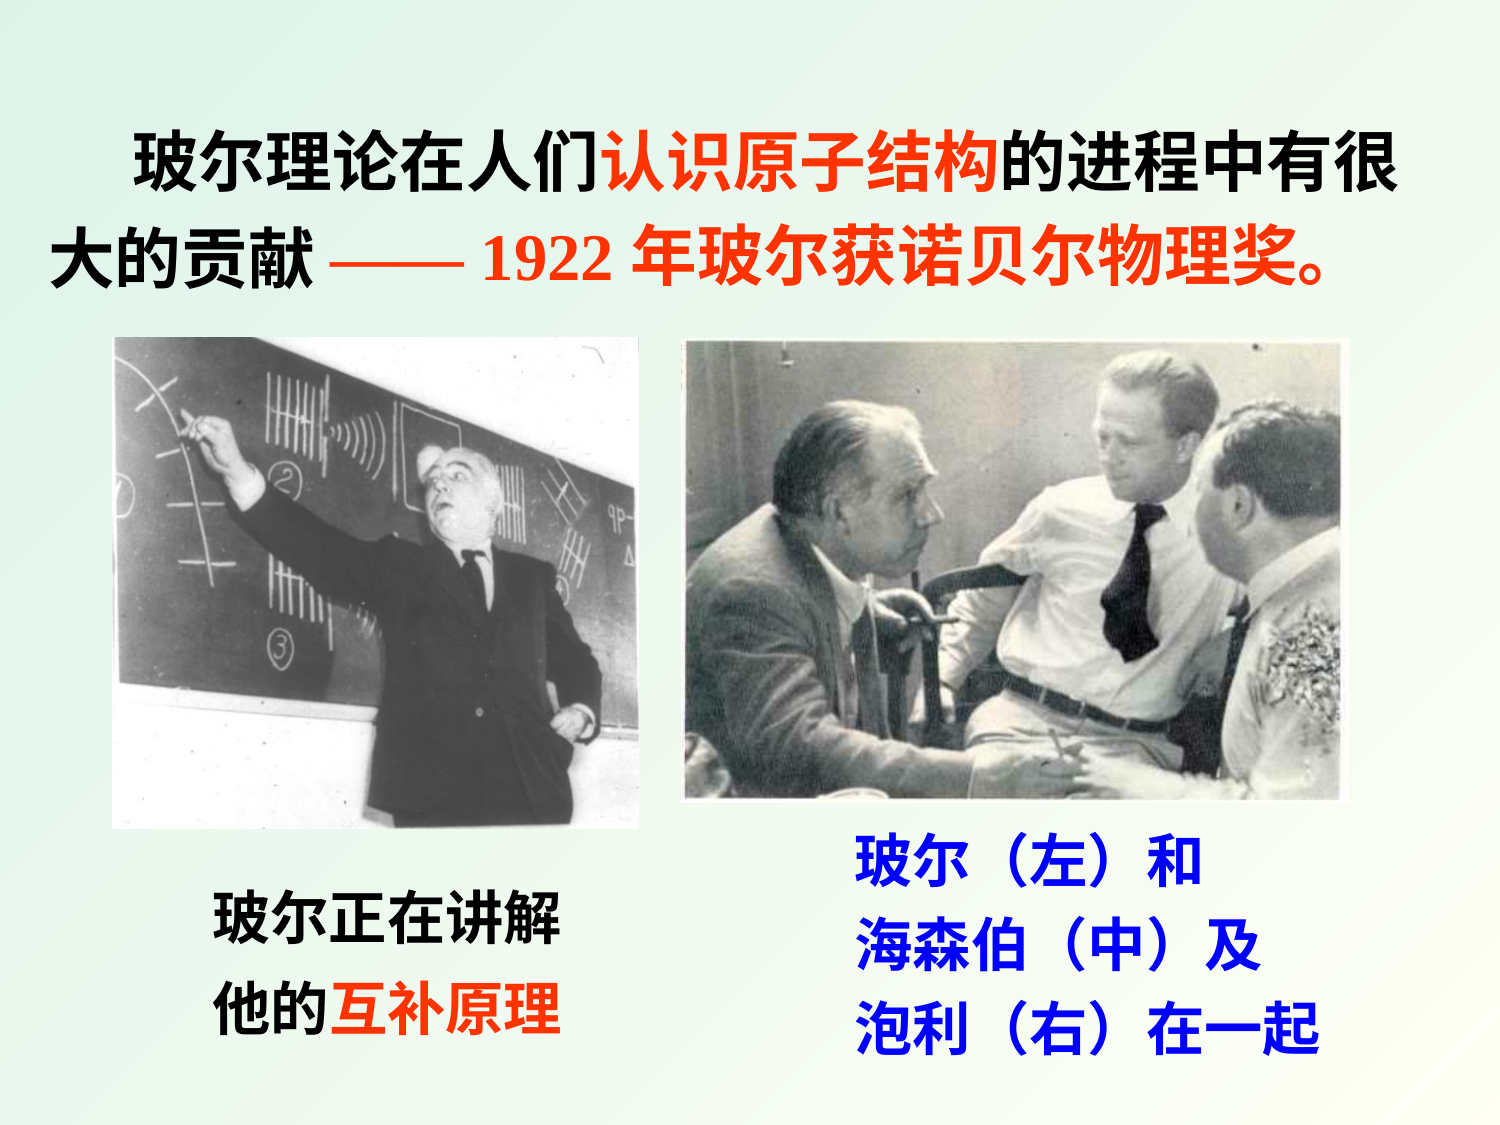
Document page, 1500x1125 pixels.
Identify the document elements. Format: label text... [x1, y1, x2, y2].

text_box 大的贡献 [33, 209, 466, 304]
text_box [112, 337, 639, 1051]
text_box 玻尔理论在人们认识原子结构的进程中有很 [40, 96, 1491, 208]
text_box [680, 338, 1349, 1071]
text_box —— 1922年玻尔获诺贝尔物理奖。 [315, 206, 1491, 301]
